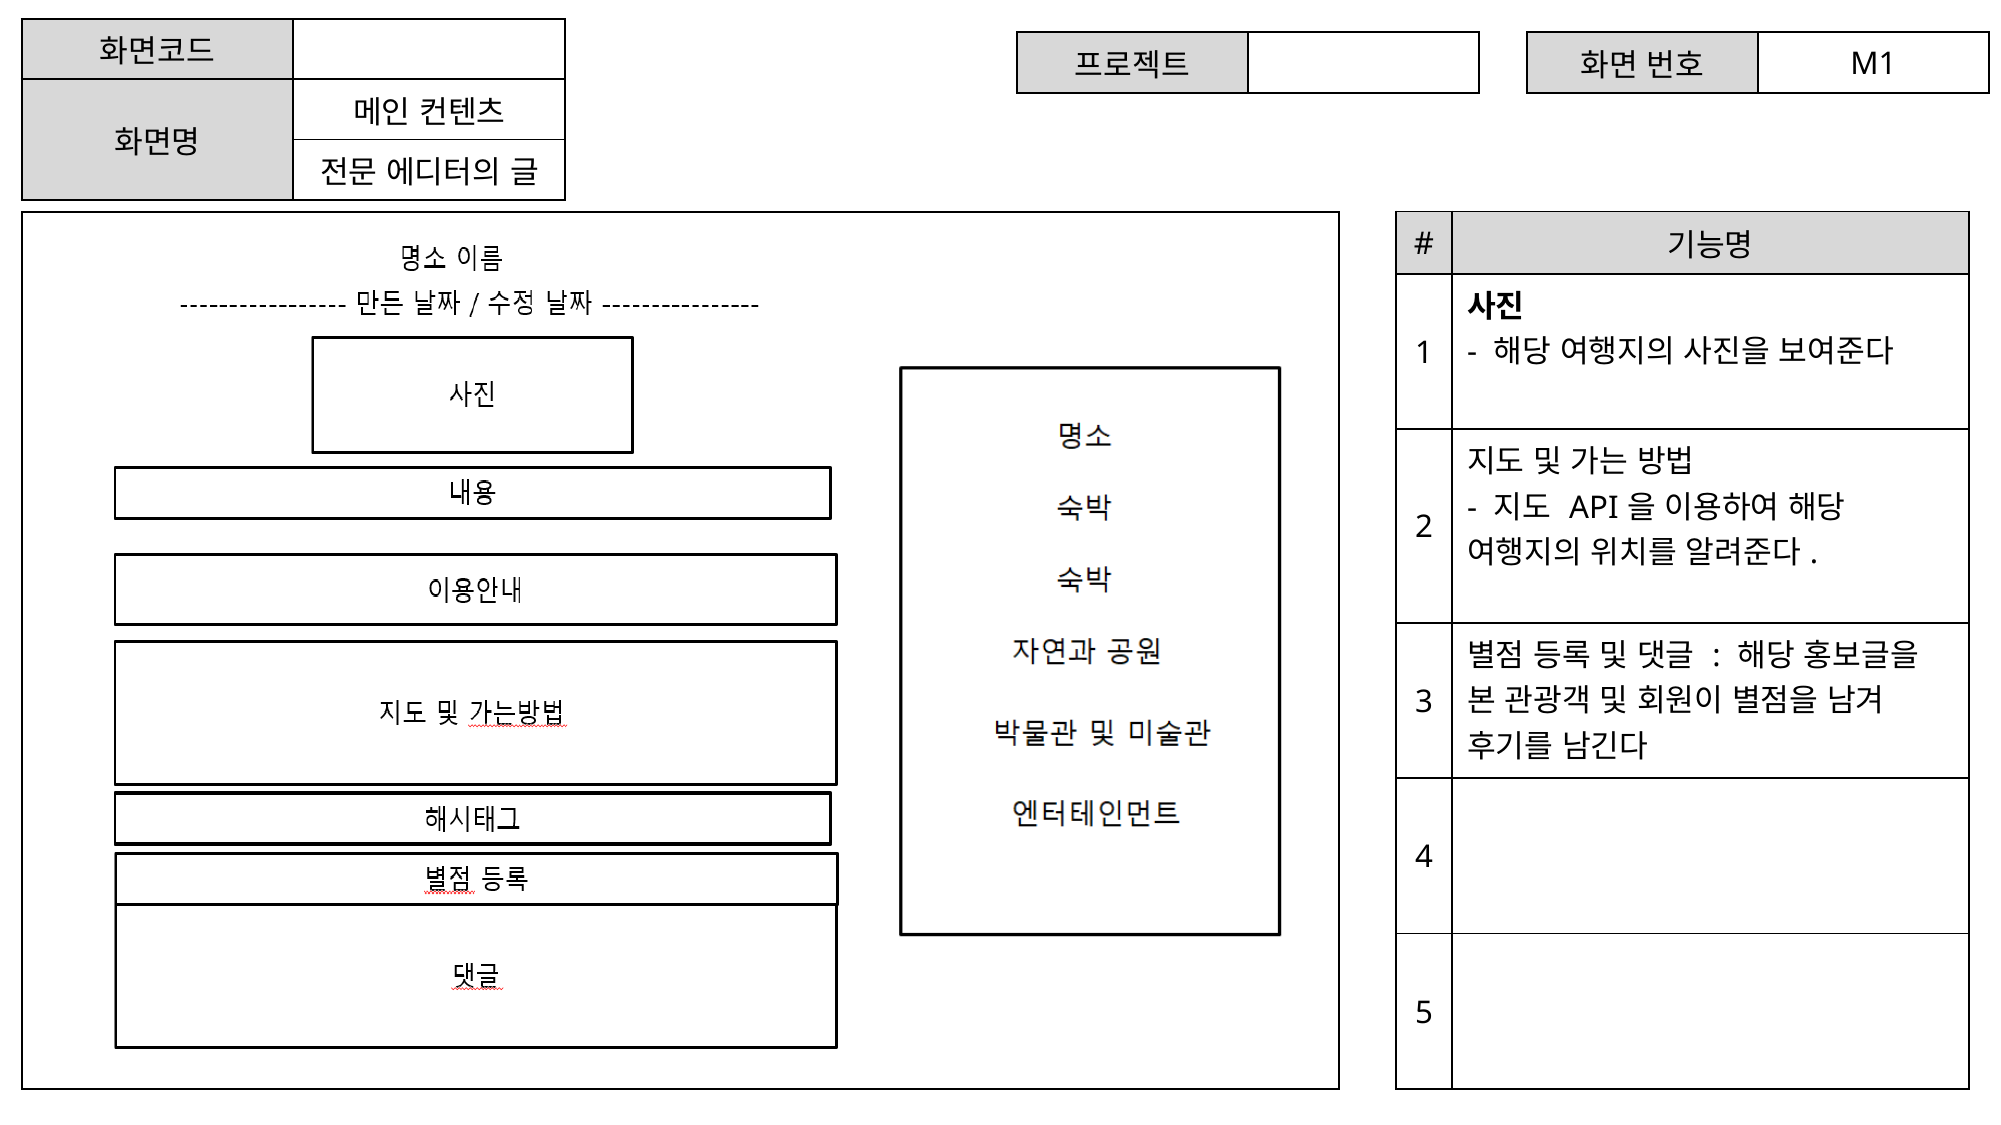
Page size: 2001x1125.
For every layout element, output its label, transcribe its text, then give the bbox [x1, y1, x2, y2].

table_cell 메인 컨텐츠 [294, 80, 564, 139]
table_cell 별점 등록 및 댓글 : 해당 홍보글을 본 관광객 및 회원이 별점을 남겨 후기를 남긴다 [1453, 624, 1968, 777]
table_cell 4 [1397, 779, 1451, 933]
table_header [294, 20, 564, 78]
table_cell 2 [1397, 430, 1451, 622]
table_header # [1397, 212, 1451, 273]
picture [33, 234, 1304, 1059]
table_header [1249, 33, 1478, 92]
table_cell 전문 에디터의 글 [294, 140, 564, 199]
table_cell [1453, 779, 1968, 933]
text_box [21, 211, 1340, 1090]
table_header 기능명 [1453, 212, 1968, 273]
table_cell 사진 - 해당 여행지의 사진을 보여준다 [1453, 275, 1968, 428]
table_cell 화면명 [23, 80, 292, 199]
table_cell 3 [1397, 624, 1451, 777]
table_cell [1453, 934, 1968, 1088]
table_header 프로젝트 [1018, 33, 1247, 92]
table_header 화면코드 [23, 20, 292, 78]
table_header 화면 번호 [1528, 33, 1757, 92]
table_cell 지도 및 가는 방법 - 지도 API을 이용하여 해당 여행지의 위치를 알려준다. [1453, 430, 1968, 622]
table_header M1 [1759, 33, 1988, 92]
table_cell 1 [1397, 275, 1451, 428]
table_cell 5 [1397, 934, 1451, 1088]
